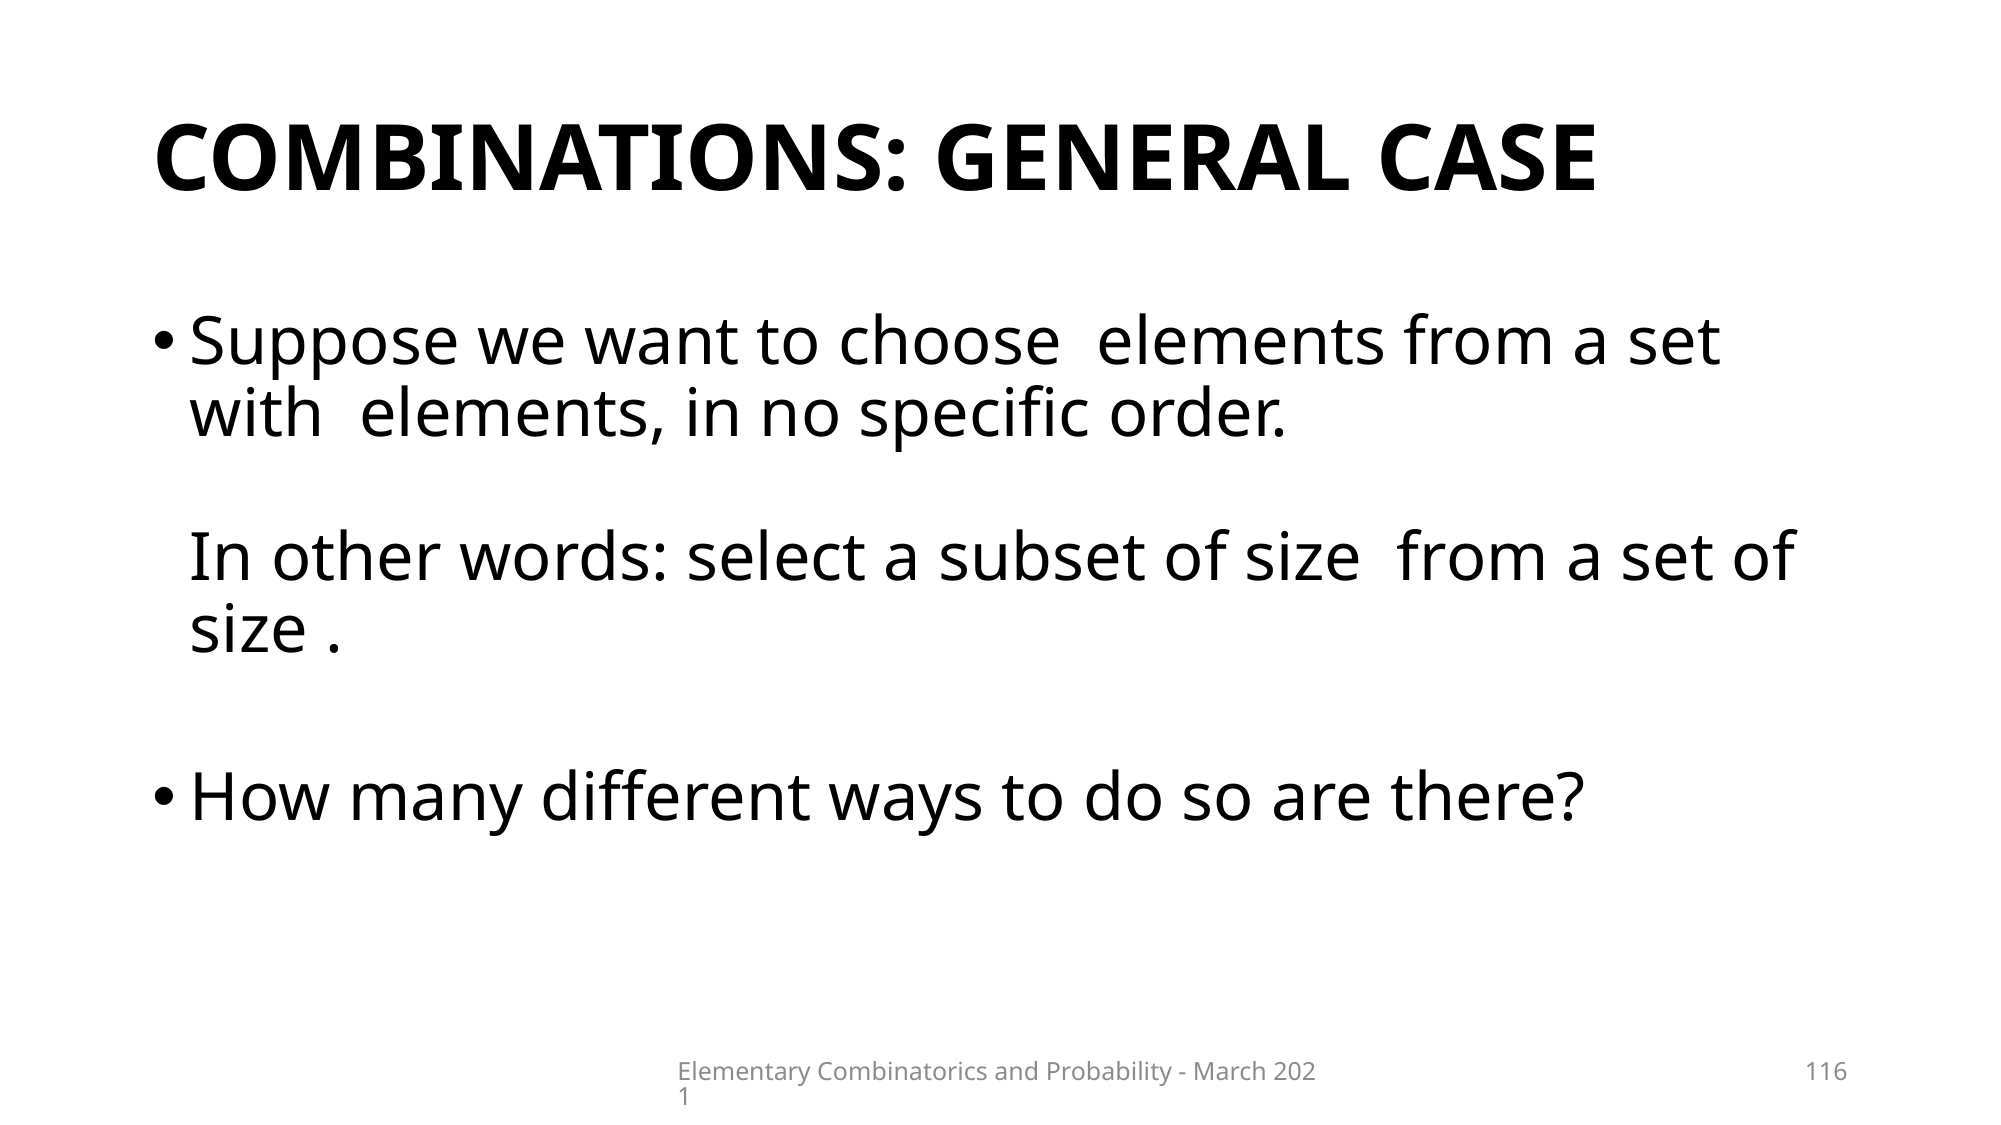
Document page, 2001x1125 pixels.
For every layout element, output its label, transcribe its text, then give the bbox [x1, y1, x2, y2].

slide_number 116 [1412, 1042, 1863, 1103]
title Combinations: General case [137, 52, 1863, 270]
footer Elementary Combinatorics and Probability - March 2021 [662, 1042, 1338, 1103]
